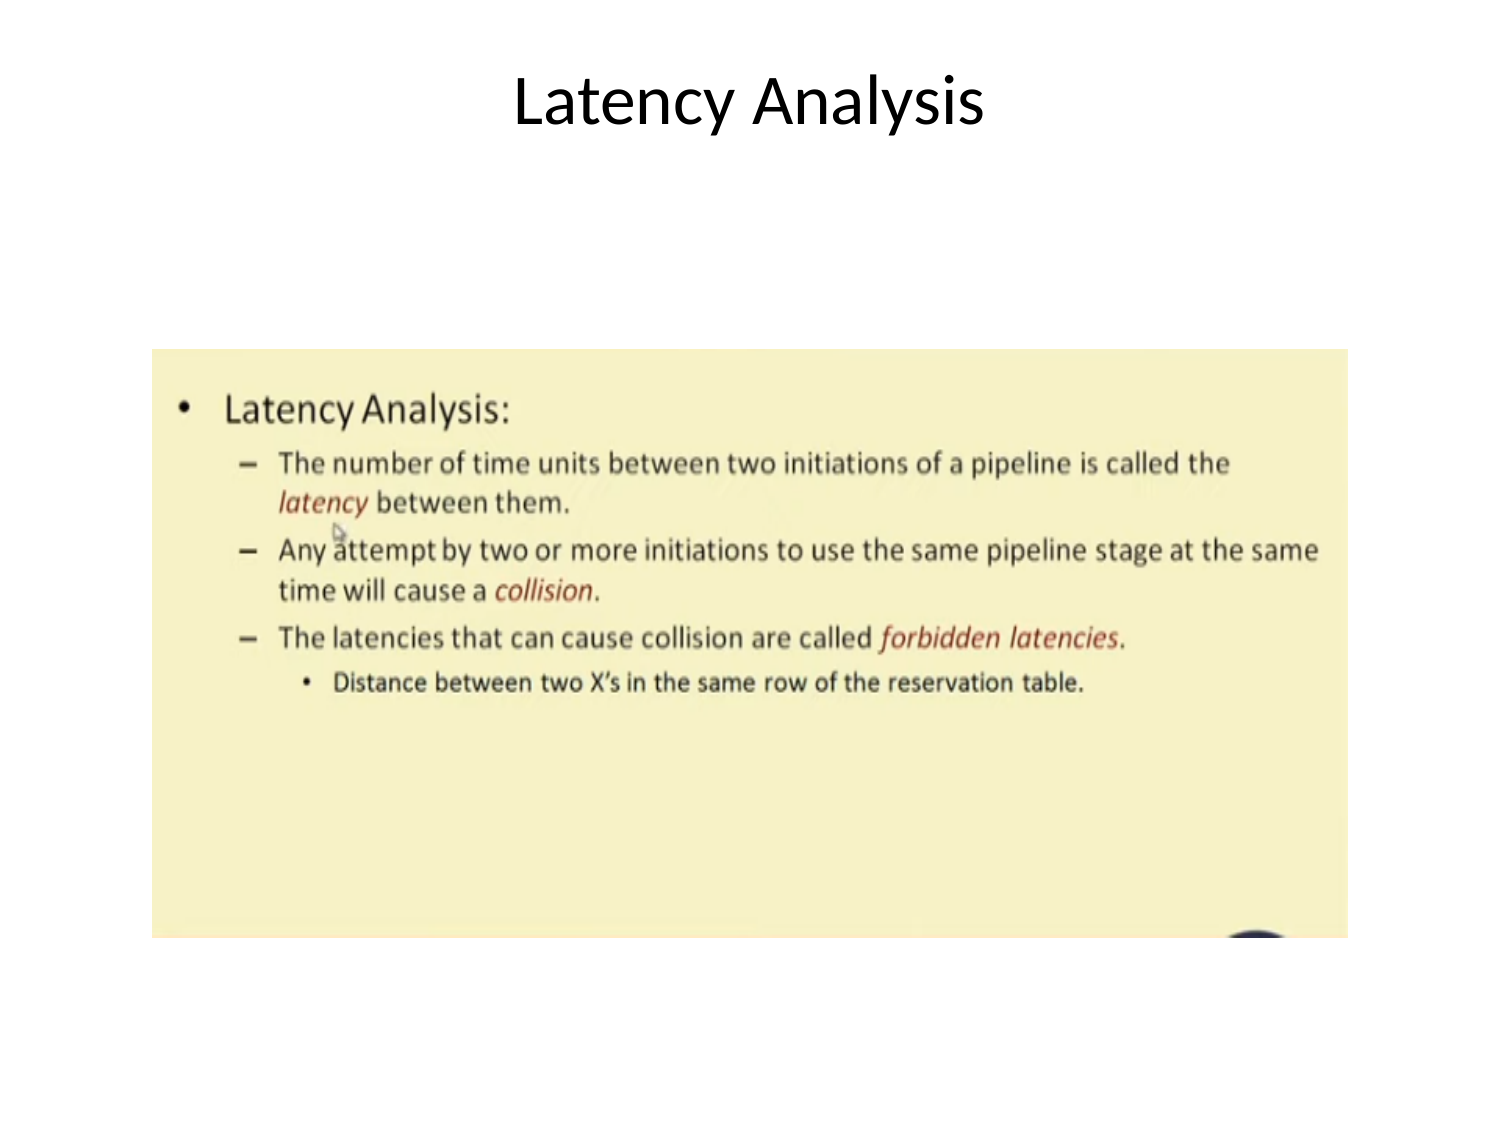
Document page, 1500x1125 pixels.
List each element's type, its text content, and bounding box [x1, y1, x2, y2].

title Latency Analysis [75, 45, 1425, 233]
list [151, 349, 1348, 938]
